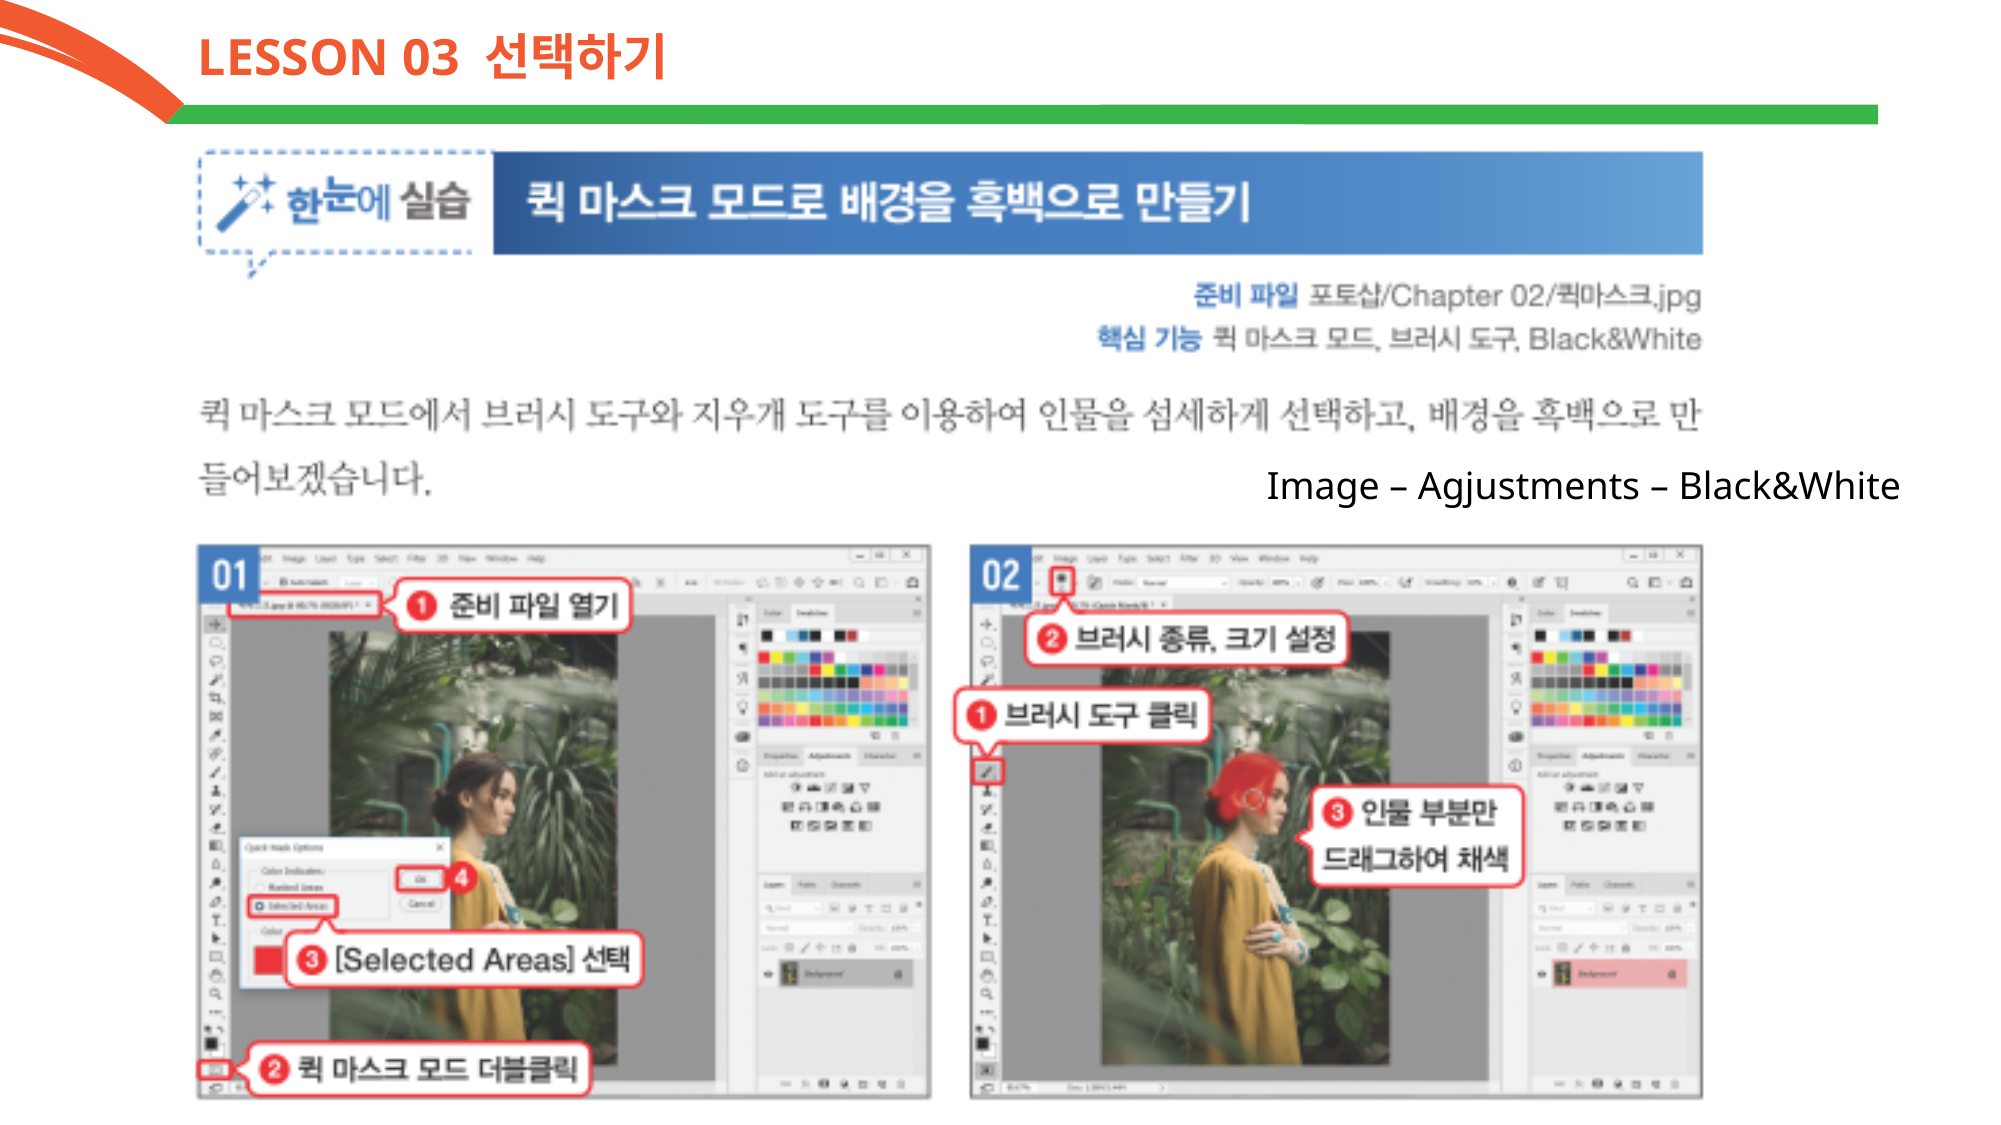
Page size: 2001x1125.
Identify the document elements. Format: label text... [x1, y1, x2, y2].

title LESSON 03 선택하기 [183, 24, 1836, 95]
picture [194, 139, 1712, 1106]
text_box Image – Agjustments – Black&White [1712, 454, 1917, 515]
